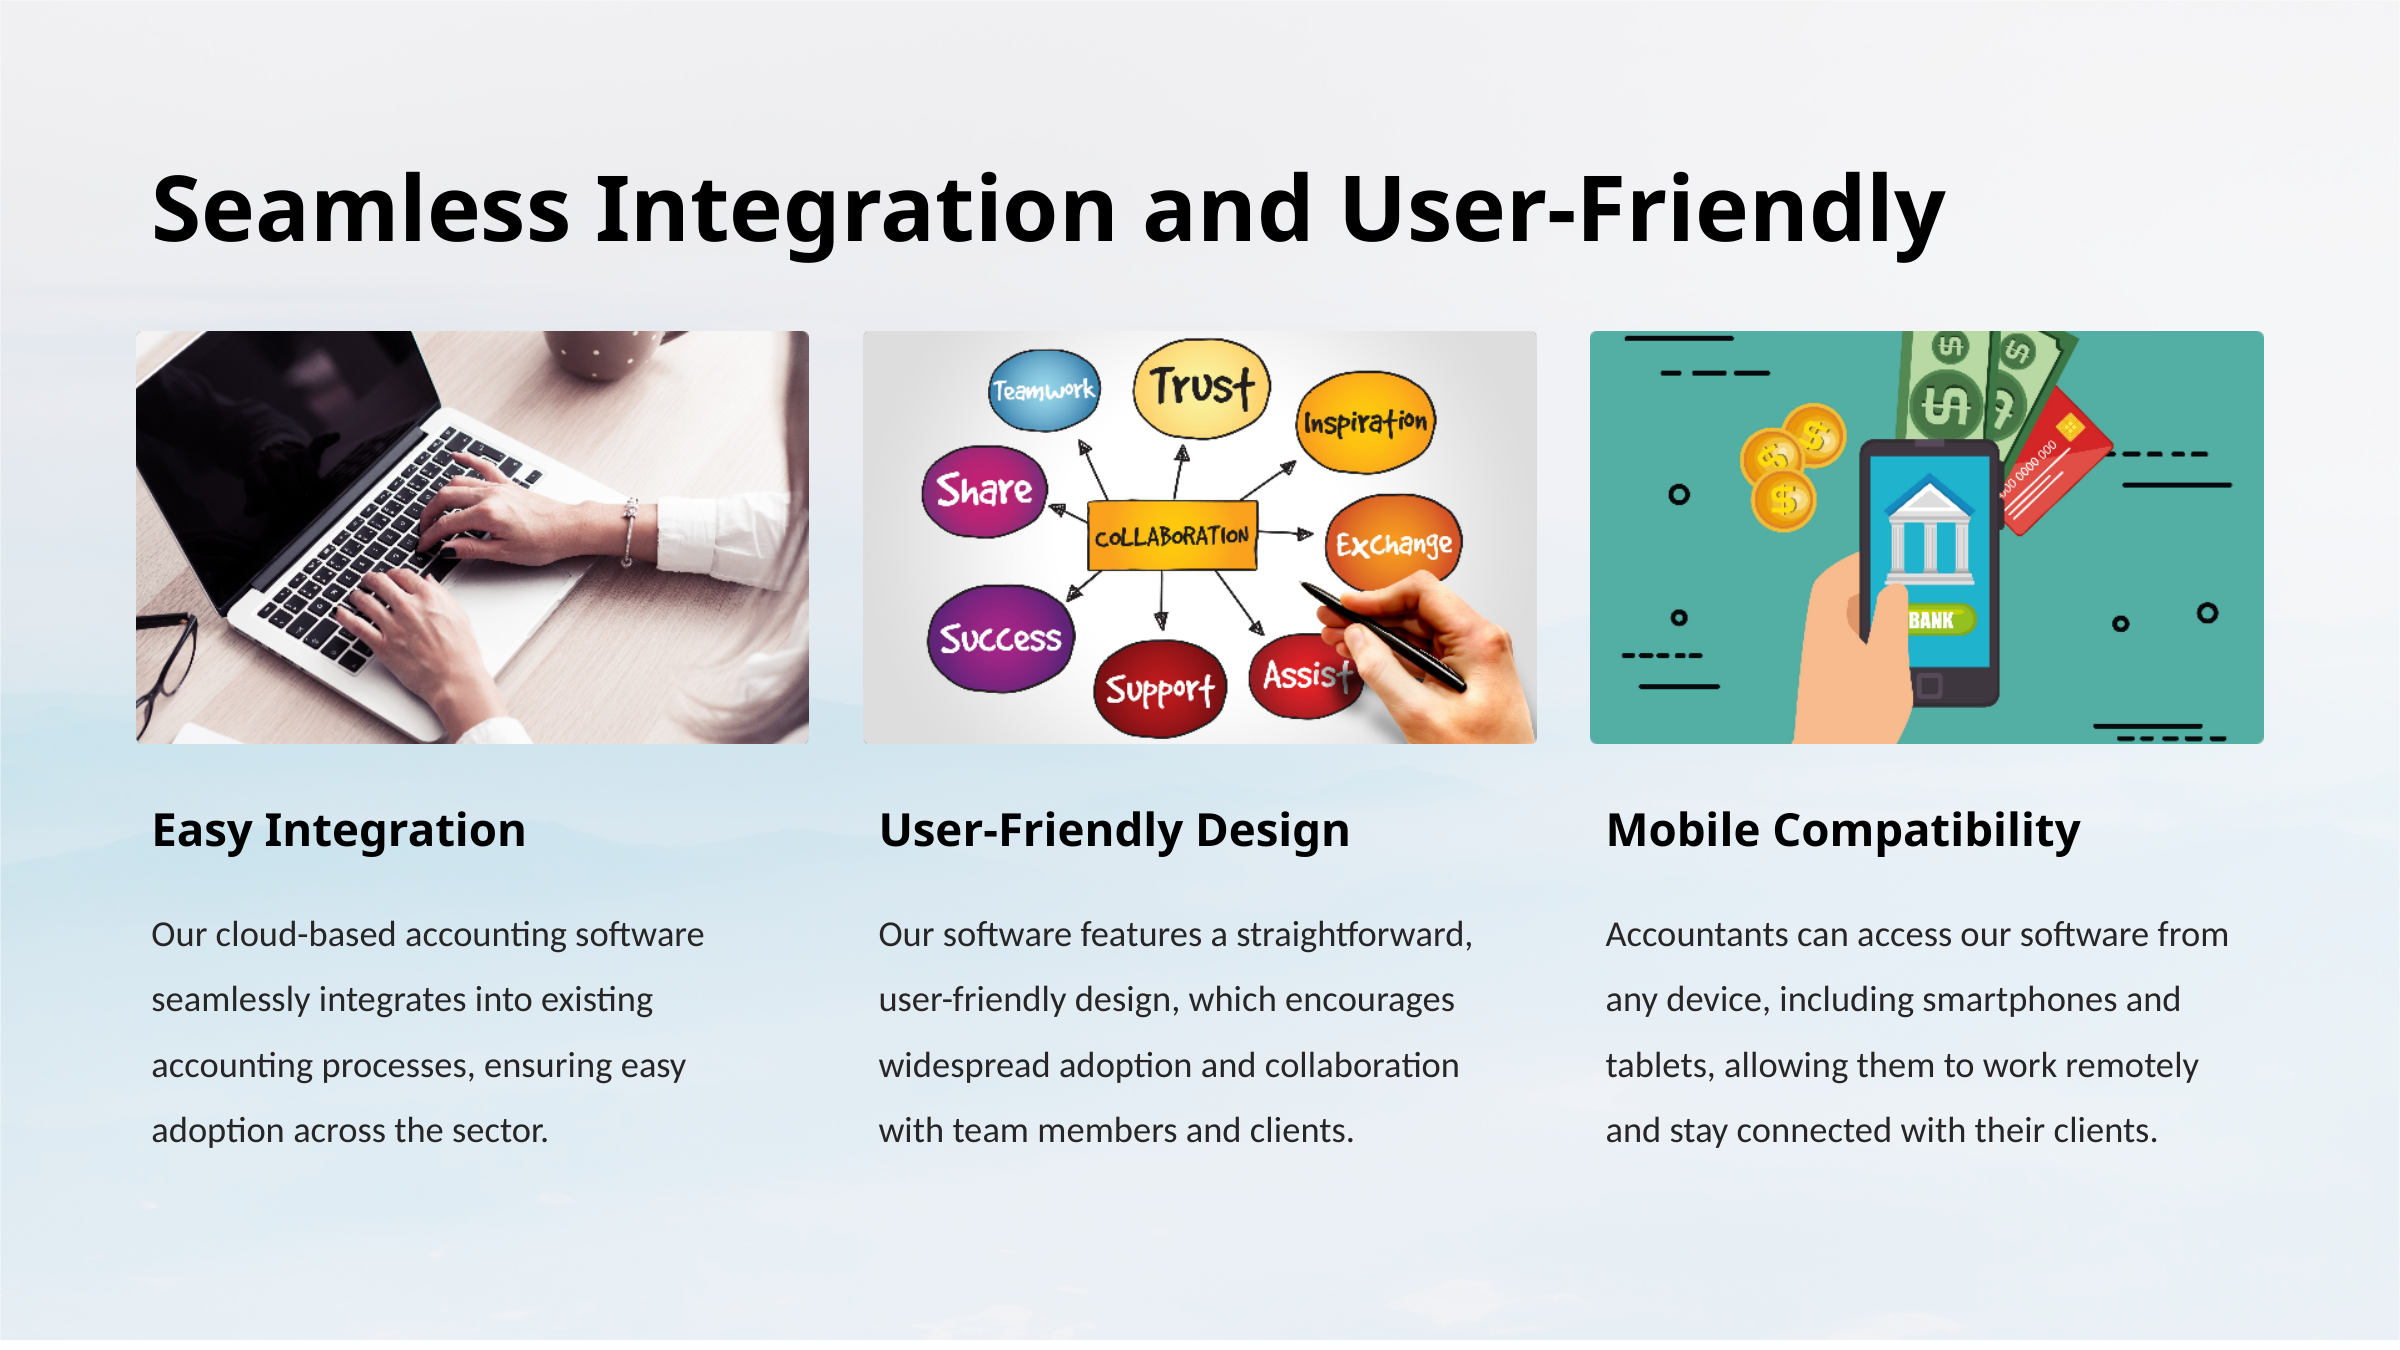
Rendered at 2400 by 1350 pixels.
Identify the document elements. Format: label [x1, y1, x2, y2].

text_box [0, 1340, 2400, 1350]
picture [0, 0, 2400, 1340]
